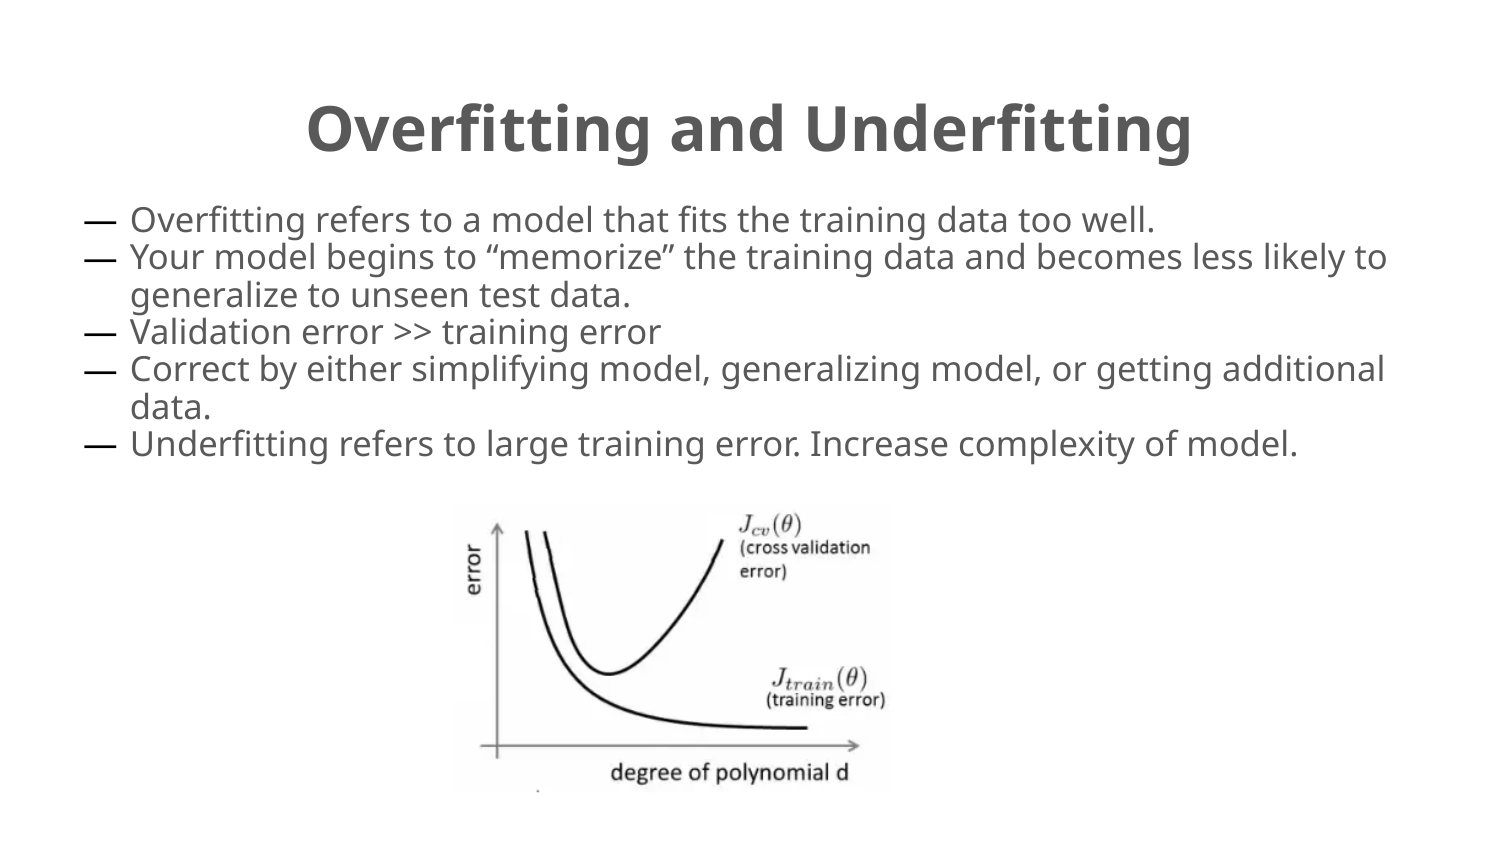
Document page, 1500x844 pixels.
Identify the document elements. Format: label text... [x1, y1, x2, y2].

picture [437, 491, 925, 797]
title Overfitting and Underfitting [68, 90, 1432, 172]
list Overfitting refers to a model that fits the training data too well. Your model begins to “memorize” the training data and becomes less likely to generalize to unseen test data. Validation error >> training error Correct by either simplifying model, generalizing model, or getting additional data. Underfitting refers to large training error. Increase complexity of model. [70, 196, 1431, 796]
